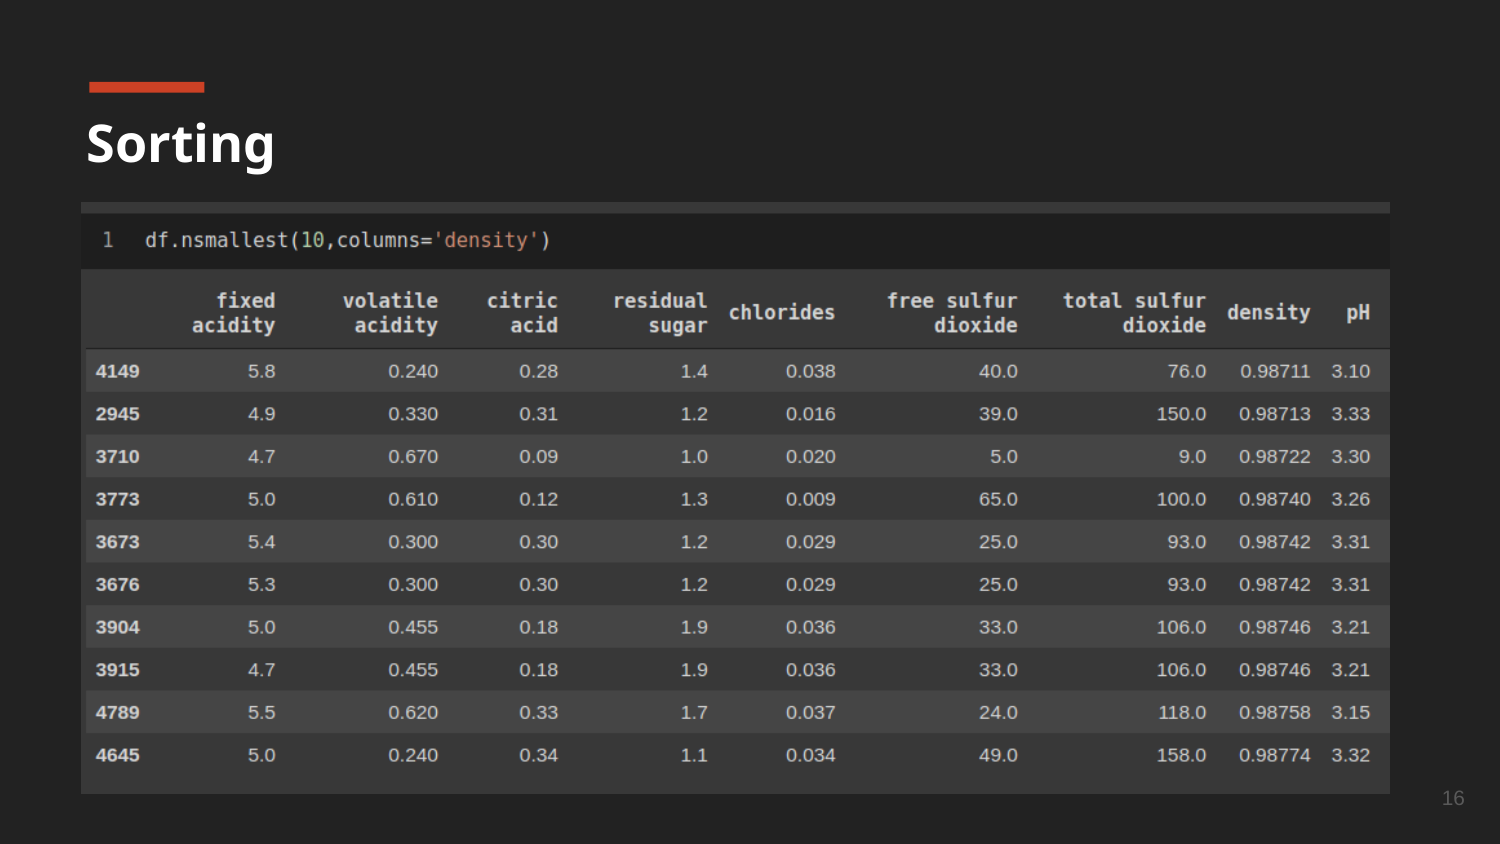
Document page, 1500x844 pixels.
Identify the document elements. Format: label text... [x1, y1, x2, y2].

picture [81, 202, 1391, 794]
title Sorting [71, 95, 875, 203]
slide_number ‹#› [1389, 764, 1480, 830]
